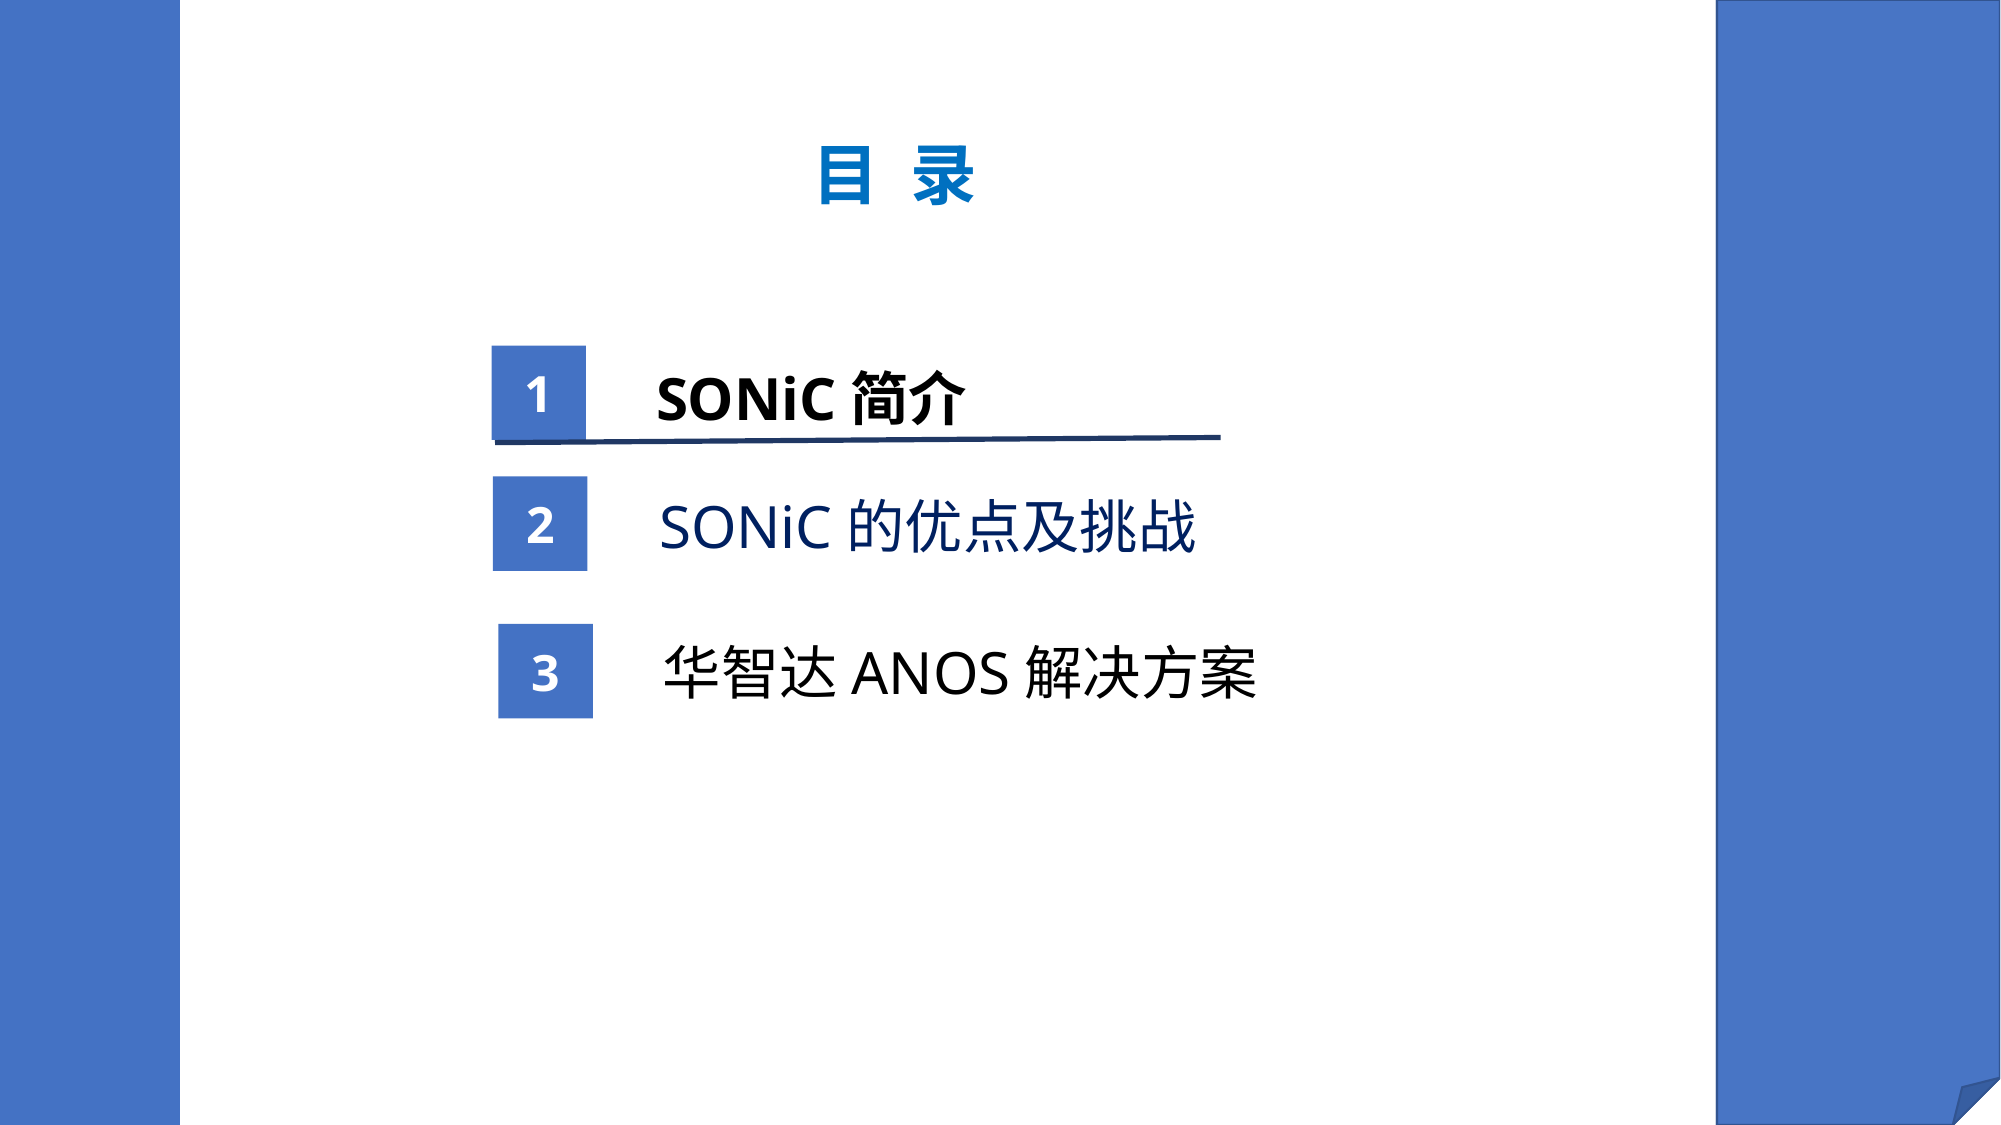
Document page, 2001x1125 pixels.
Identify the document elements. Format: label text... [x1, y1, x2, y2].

text_box 华智达ANOS解决方案 [651, 628, 1445, 715]
text_box 3 [497, 623, 594, 719]
text_box 2 [492, 475, 588, 572]
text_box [494, 437, 1221, 443]
text_box 目 录 [427, 125, 1363, 220]
text_box SONiC简介 [644, 353, 1438, 440]
text_box 1 [490, 344, 587, 441]
text_box SONiC的优点及挑战 [647, 482, 1441, 569]
